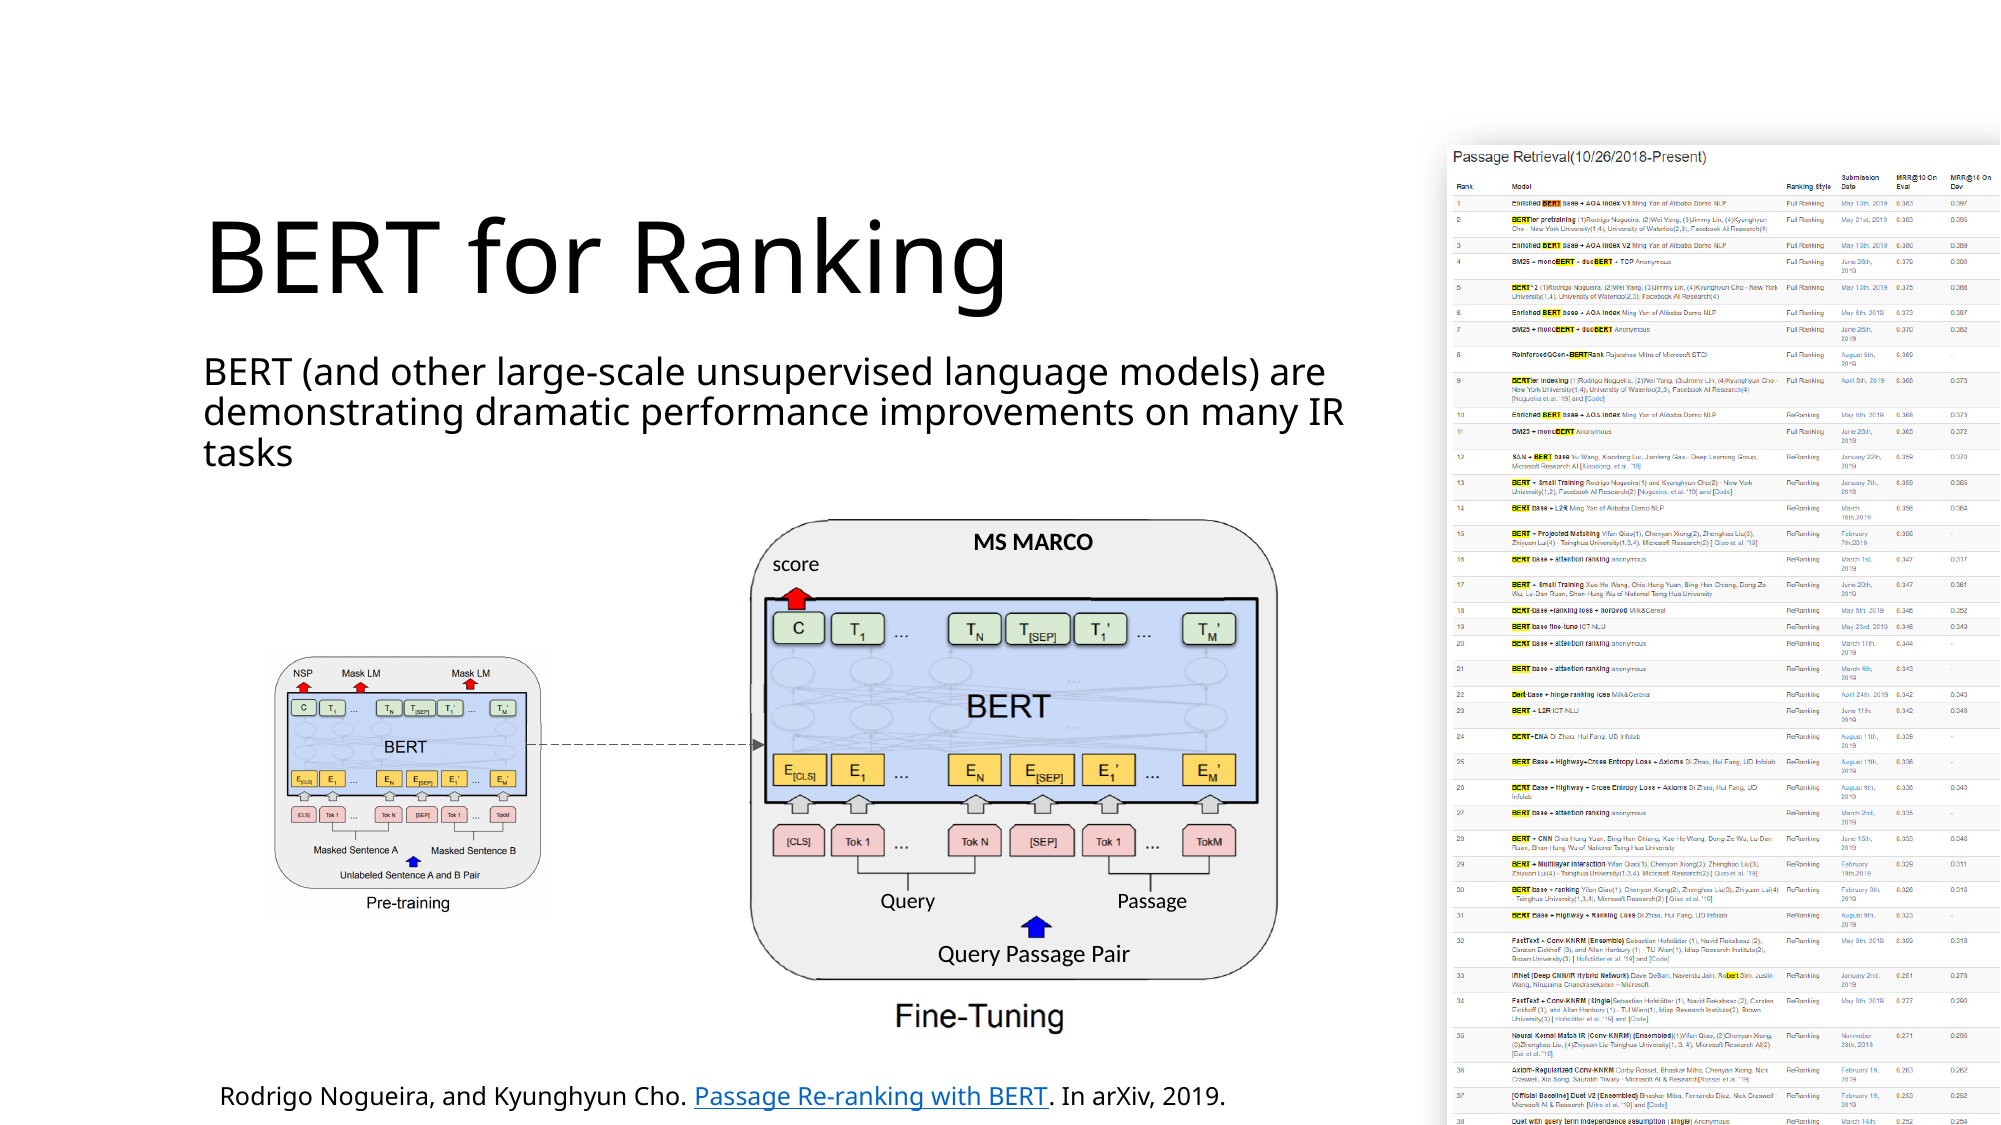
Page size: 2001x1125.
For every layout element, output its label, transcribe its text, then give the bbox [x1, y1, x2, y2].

title BERT for Ranking [188, 99, 1111, 323]
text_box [267, 489, 1293, 1048]
text_box Rodrigo Nogueira, and Kyunghyun Cho. Passage Re-ranking with BERT. In arXiv, 2019. [5, 1073, 1429, 1122]
picture [1447, 145, 2000, 1125]
list BERT (and other large-scale unsupervised language models) are demonstrating dramatic performance improvements on many IR tasks [188, 345, 1373, 569]
